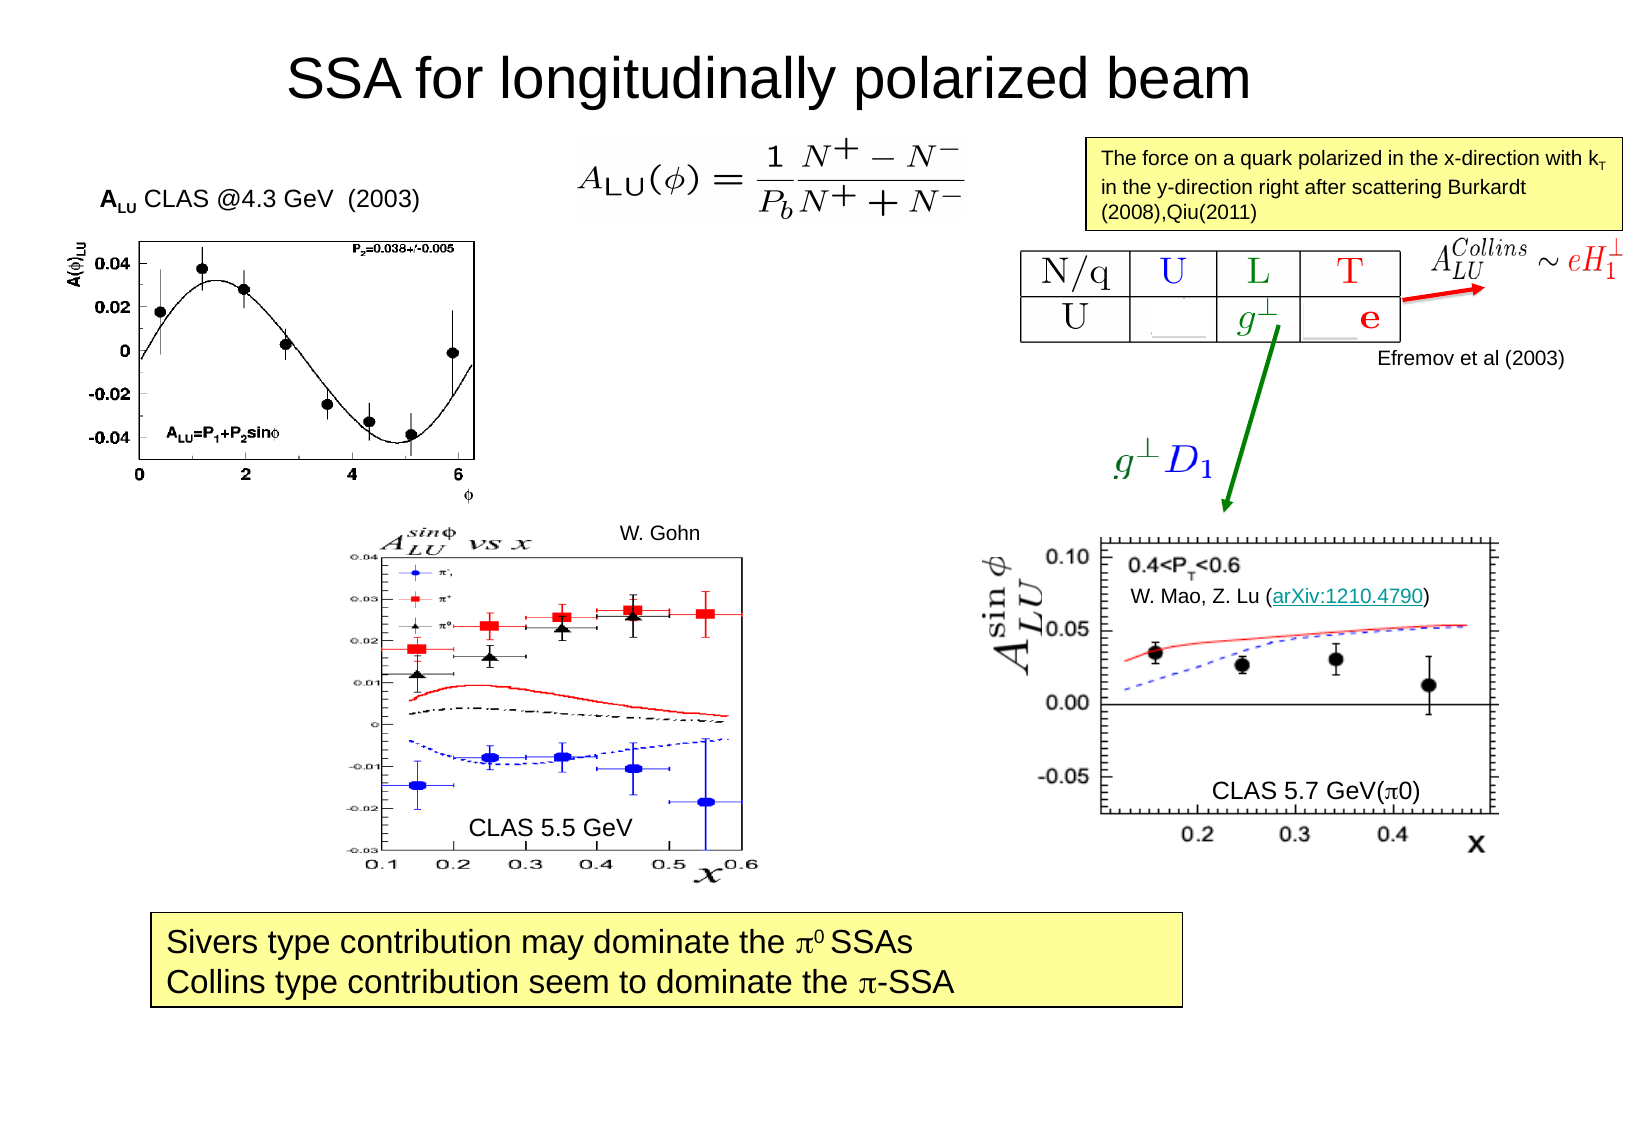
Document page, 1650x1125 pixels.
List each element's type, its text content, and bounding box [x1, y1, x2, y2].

text_box Efremov et al (2003) [1362, 337, 1580, 378]
text_box SSA for longitudinally polarized beam [0, 50, 1540, 100]
picture [1017, 249, 1403, 344]
picture [54, 224, 496, 509]
text_box Sivers type contribution may dominate the p0 SSAs Collins type contribution seem to dominate the p-SSA [151, 912, 1183, 1008]
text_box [329, 512, 771, 888]
text_box The force on a quark polarized in the x-direction with kT in the y-direction right after scattering Burkardt (2008),Qiu(2011) [1086, 137, 1623, 231]
picture [577, 137, 965, 221]
picture [1429, 237, 1623, 279]
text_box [1113, 324, 1279, 513]
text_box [1402, 287, 1486, 301]
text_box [978, 537, 1499, 867]
text_box ALU CLAS @4.3 GeV (2003) [84, 174, 436, 223]
